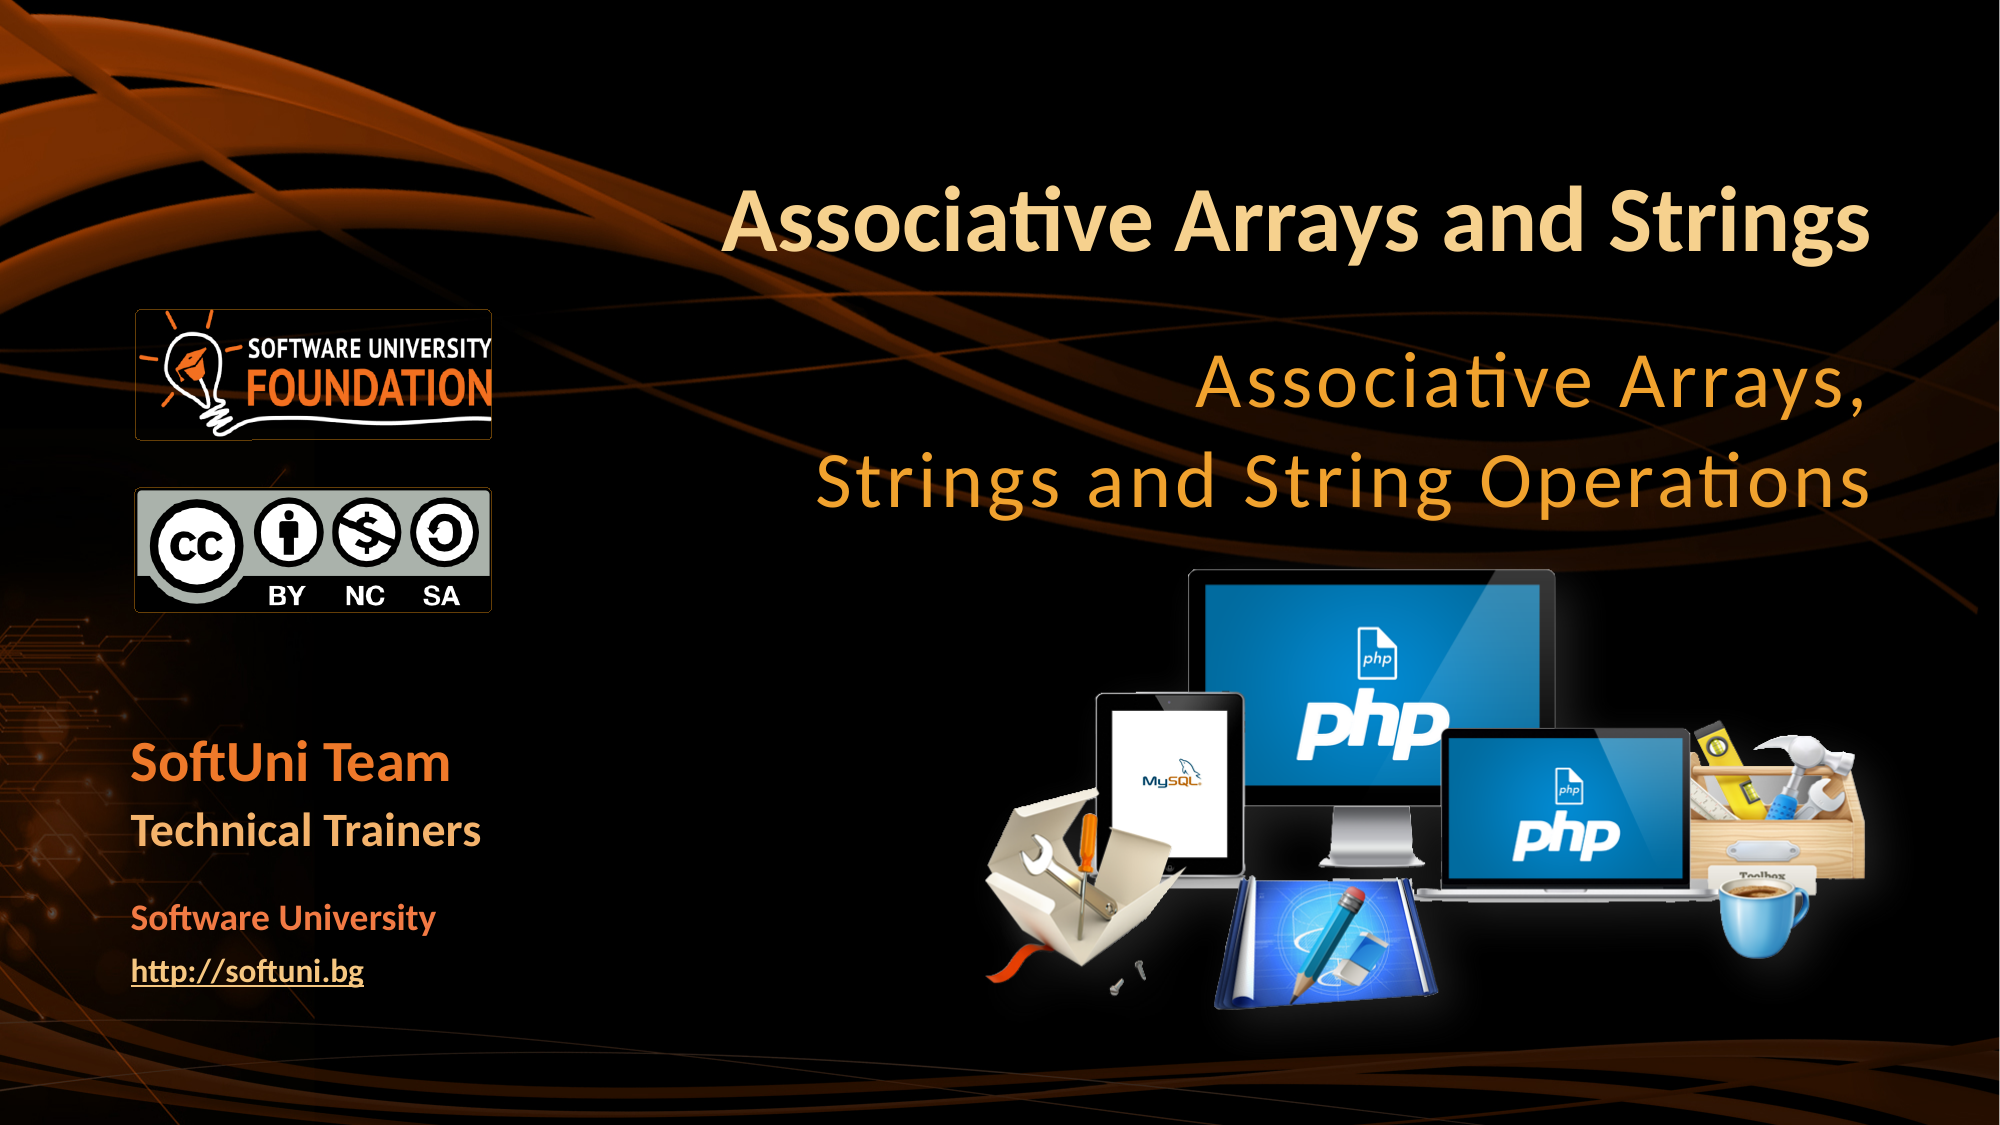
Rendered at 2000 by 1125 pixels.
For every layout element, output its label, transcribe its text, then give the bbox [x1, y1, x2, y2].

list Technical Trainers [124, 789, 648, 863]
list SoftUni Team [124, 712, 648, 789]
picture [0, 0, 2000, 1125]
list http://softuni.bg [124, 940, 648, 996]
list Software University [124, 884, 648, 940]
title Associative Arrays and Strings [662, 125, 1874, 318]
subtitle Associative Arrays, Strings and String Operations [687, 322, 1874, 525]
